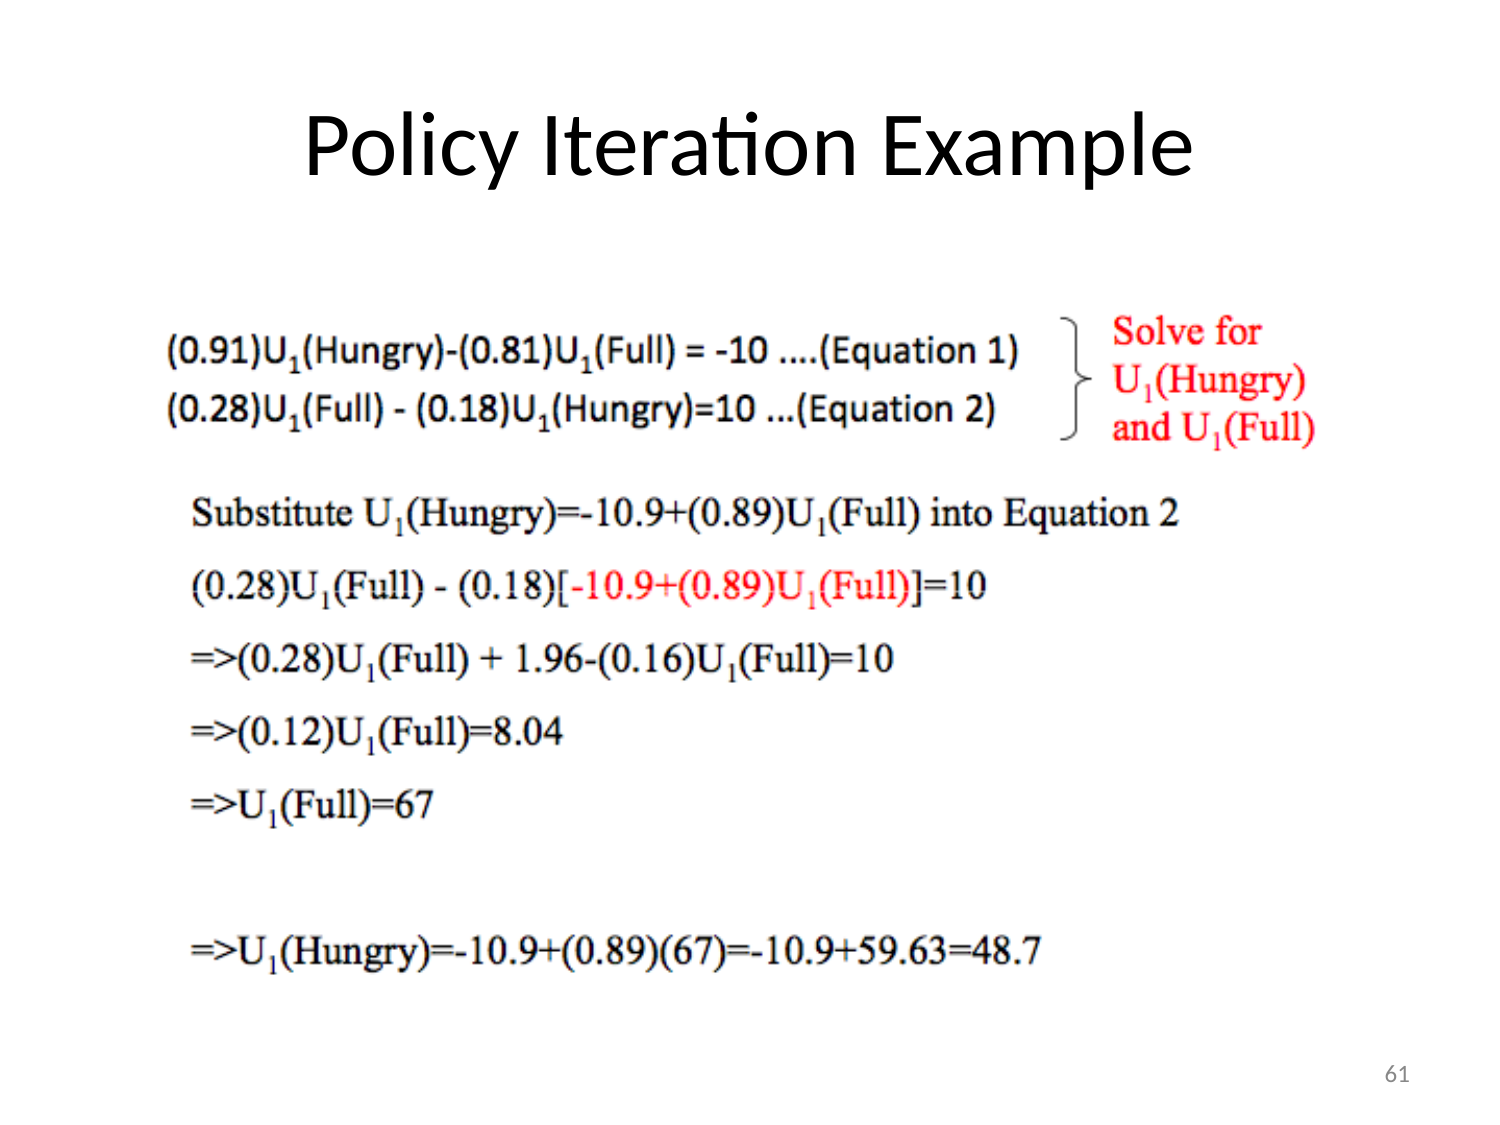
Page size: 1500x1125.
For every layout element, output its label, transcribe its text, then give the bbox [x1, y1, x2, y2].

picture [149, 299, 1336, 1026]
title Policy Iteration Example [75, 45, 1425, 233]
slide_number ‹#› [1074, 1042, 1425, 1103]
